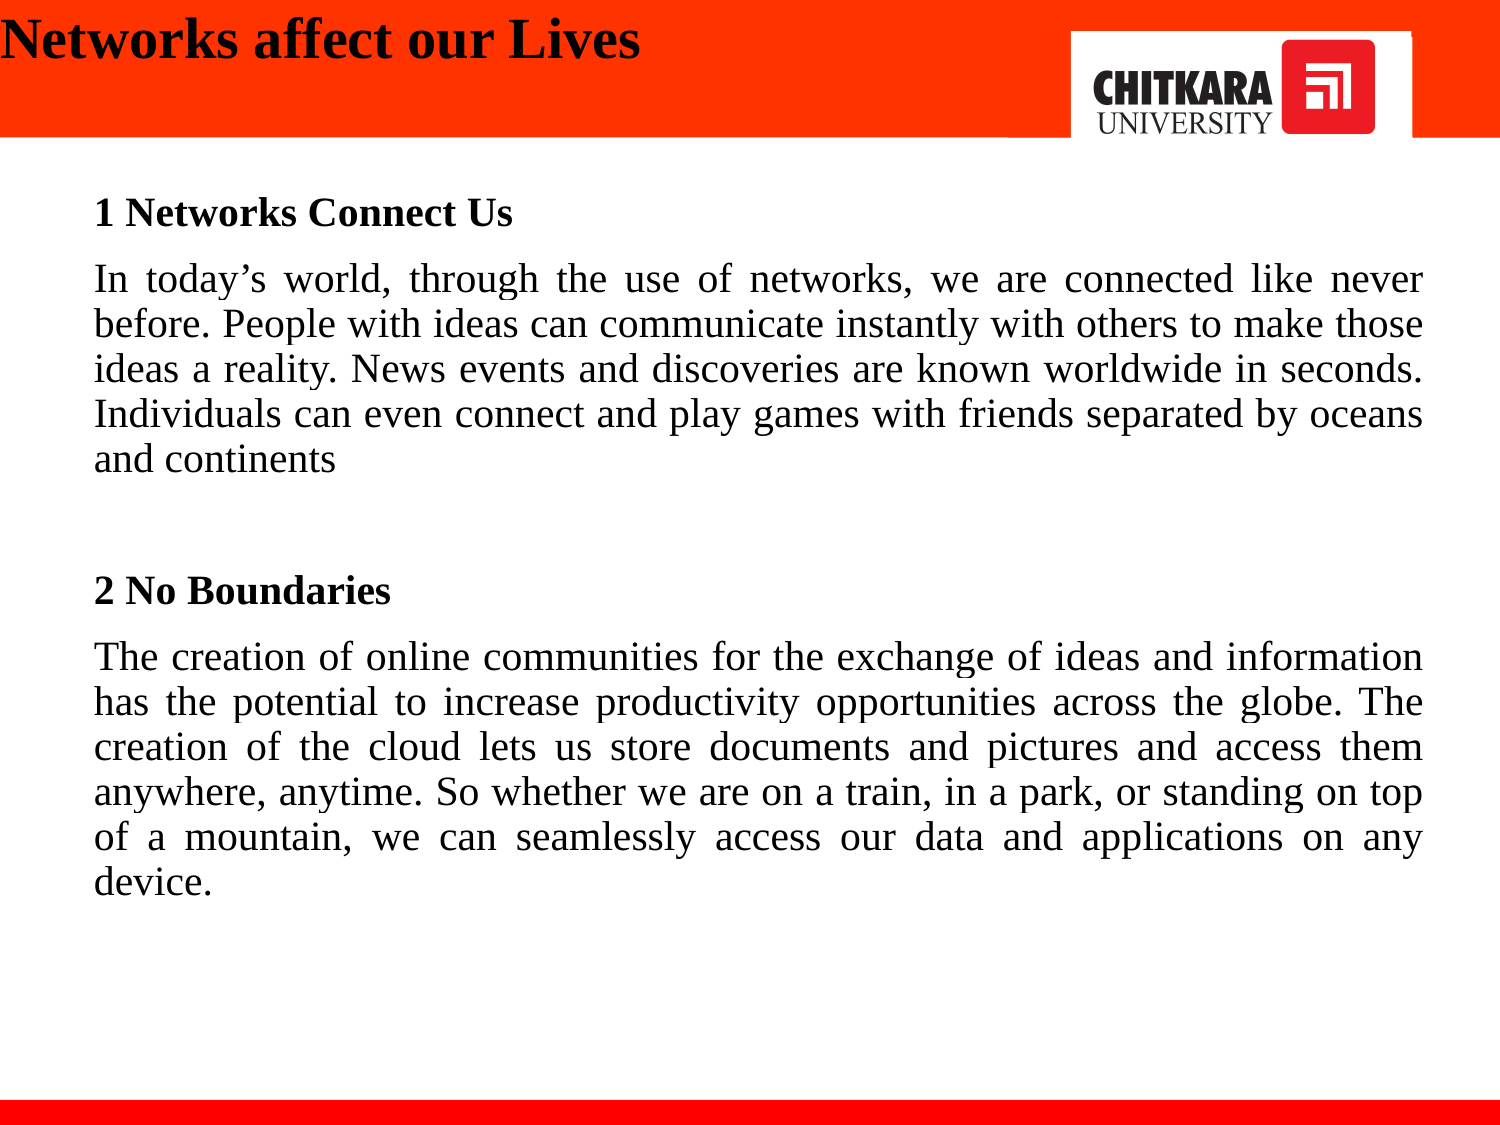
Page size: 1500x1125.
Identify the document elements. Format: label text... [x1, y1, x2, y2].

list 1 Networks Connect Us In today’s world, through the use of networks, we are connected like never before. People with ideas can communicate instantly with others to make those ideas a reality. News events and discoveries are known worldwide in seconds. Individuals can even connect and play games with friends separated by oceans and continents 2 No Boundaries The creation of online communities for the exchange of ideas and information has the potential to increase productivity opportunities across the globe. The creation of the cloud lets us store documents and pictures and access them anywhere, anytime. So whether we are on a train, in a park, or standing on top of a mountain, we can seamlessly access our data and applications on any device. [75, 190, 1425, 988]
picture [1074, 37, 1390, 138]
title Networks affect our Lives [0, 0, 900, 150]
